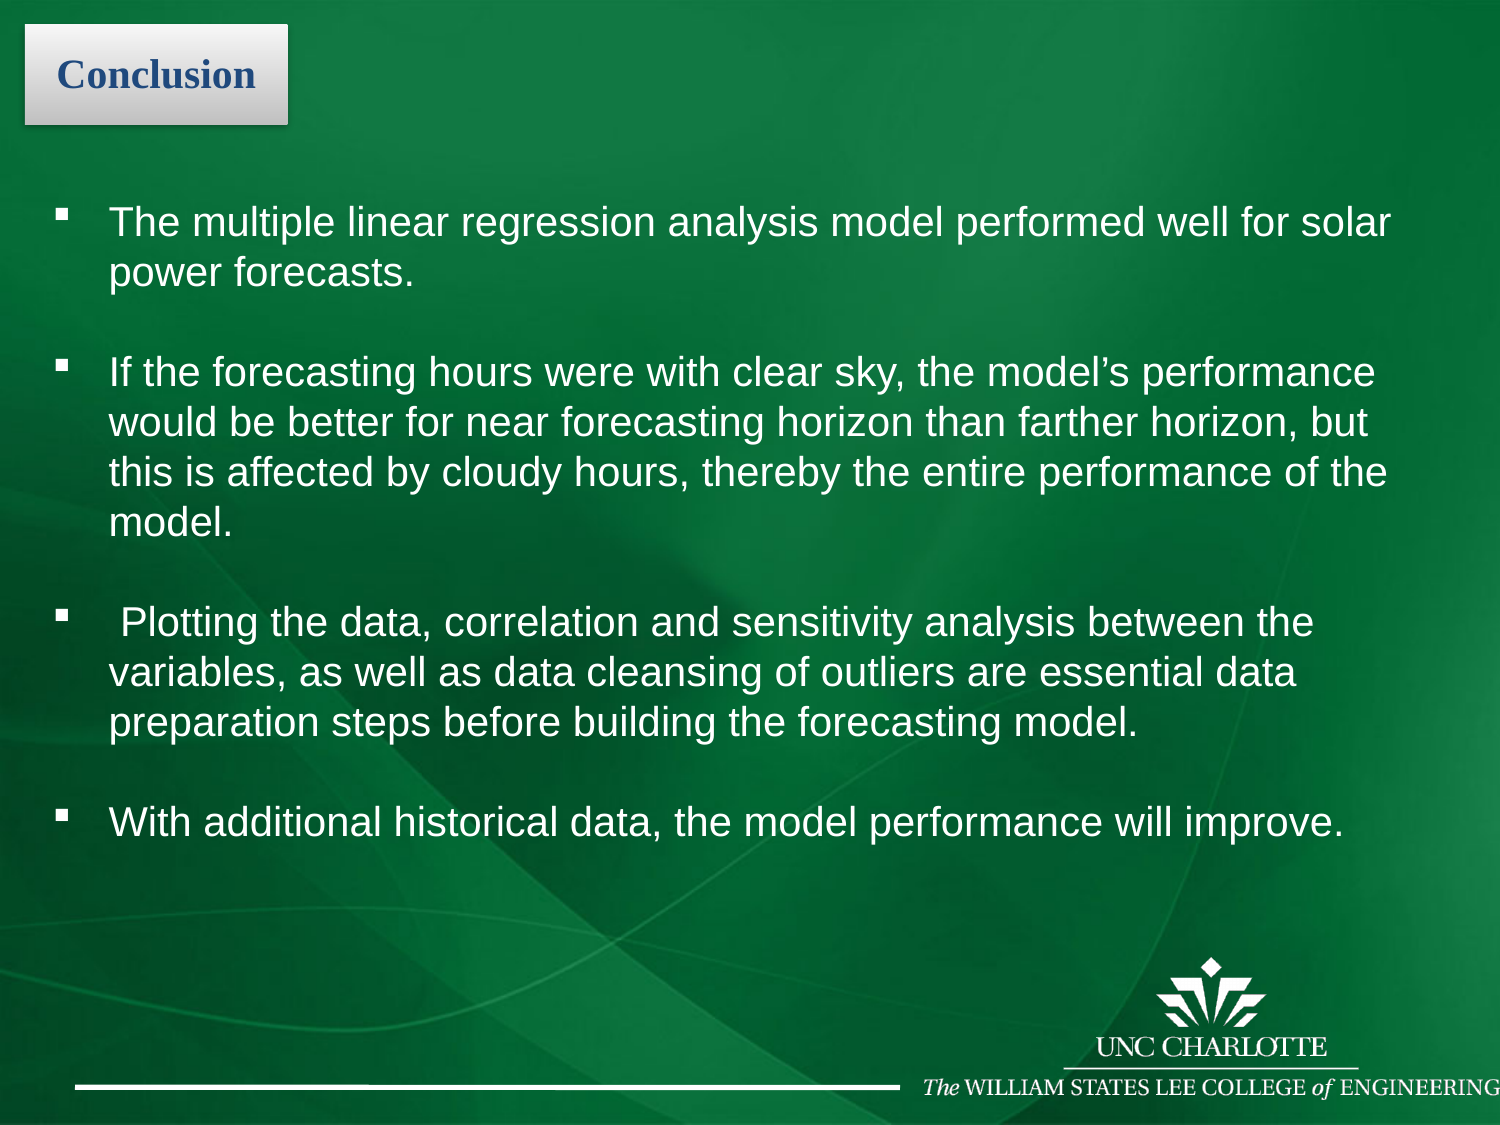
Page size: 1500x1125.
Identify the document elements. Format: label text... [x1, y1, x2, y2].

picture [0, 0, 1500, 1125]
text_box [24, 24, 288, 126]
text_box The multiple linear regression analysis model performed well for solar power forecasts. If the forecasting hours were with clear sky, the model’s performance would be better for near forecasting horizon than farther horizon, but this is affected by cloudy hours, thereby the entire performance of the model. Plotting the data, correlation and sensitivity analysis between the variables, as well as data cleansing of outliers are essential data preparation steps before building the forecasting model. With additional historical data, the model performance will improve. [37, 187, 1413, 853]
